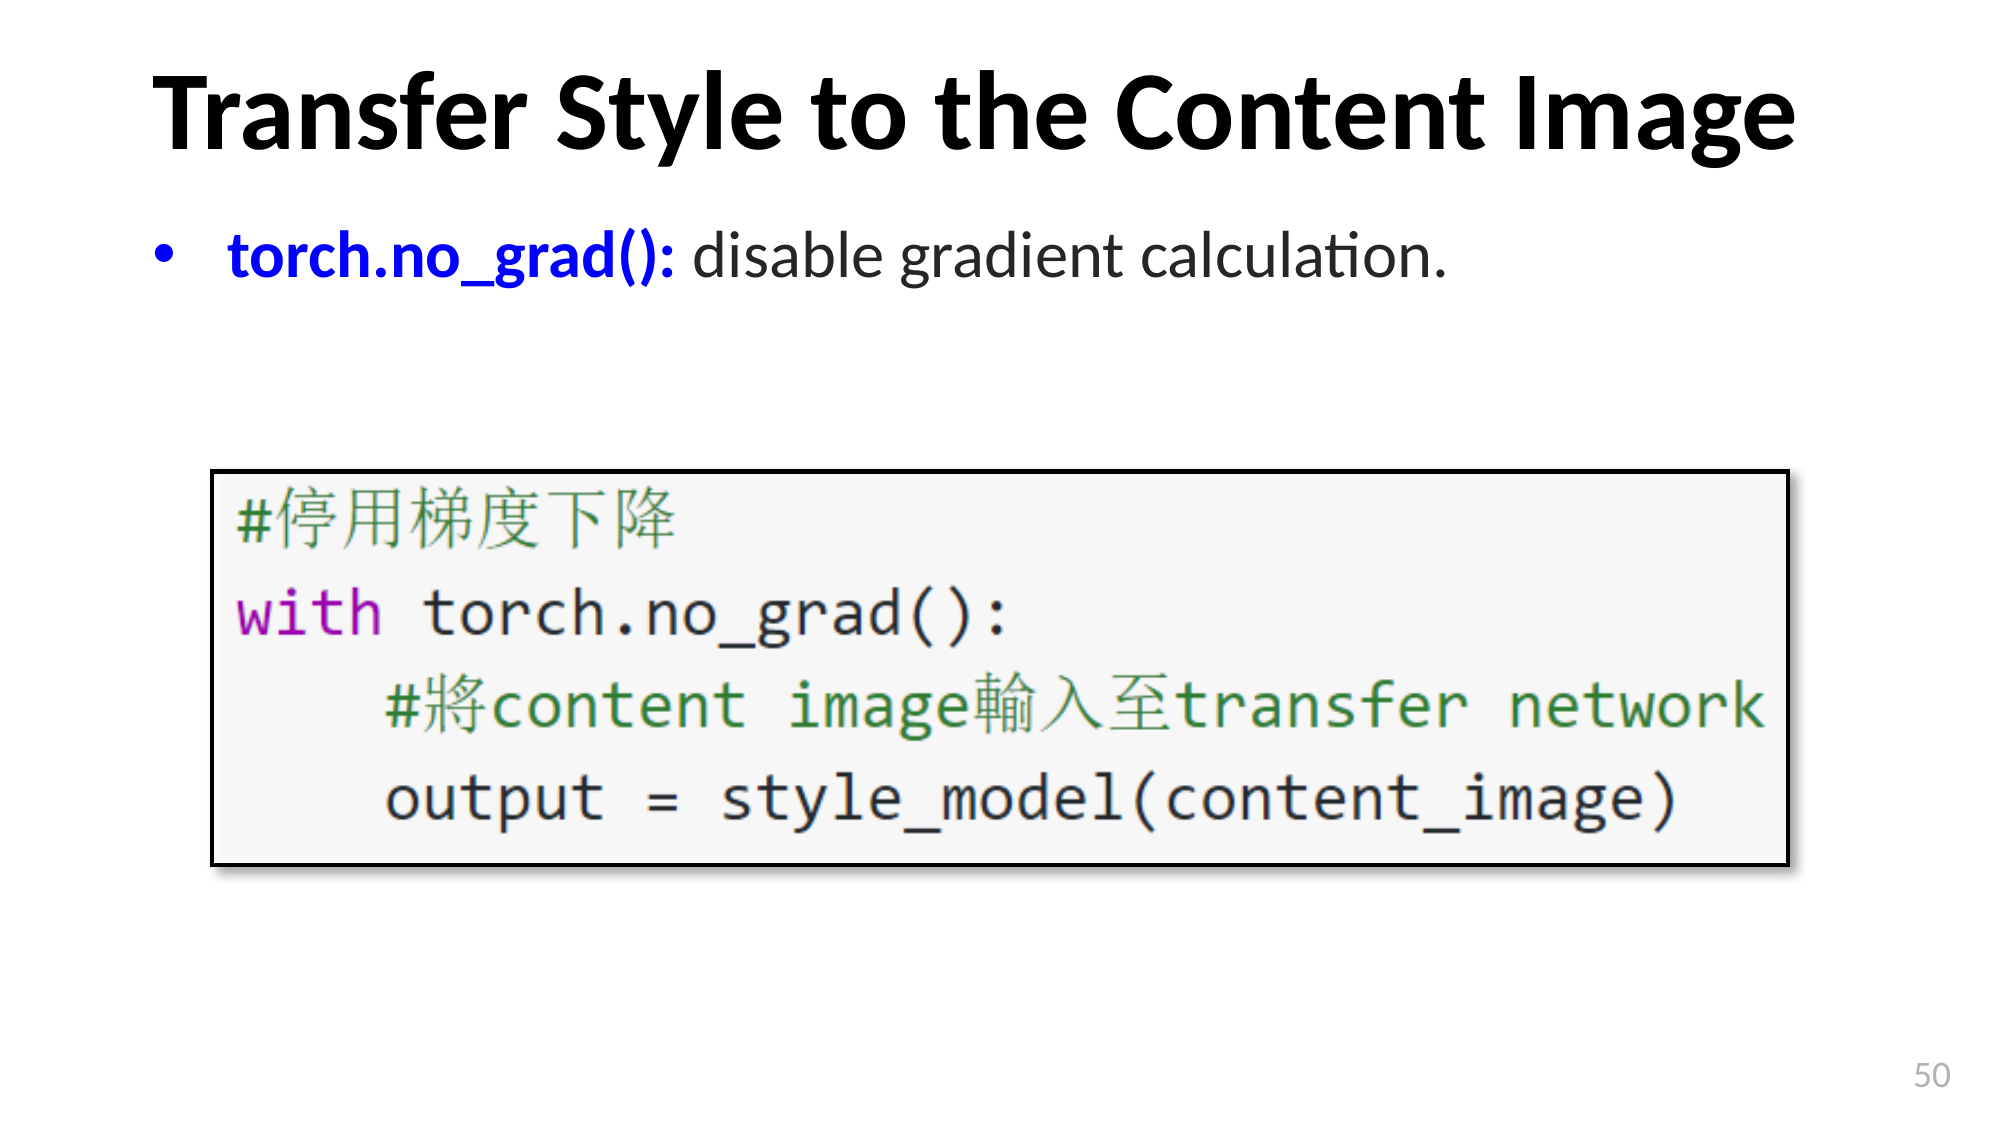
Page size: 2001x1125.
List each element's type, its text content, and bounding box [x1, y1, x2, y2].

list torch.no_grad(): disable gradient calculation. [137, 212, 1863, 358]
title Transfer Style to the Content Image [137, 28, 1863, 199]
picture [214, 473, 1786, 863]
slide_number 50 [1824, 1042, 1967, 1103]
